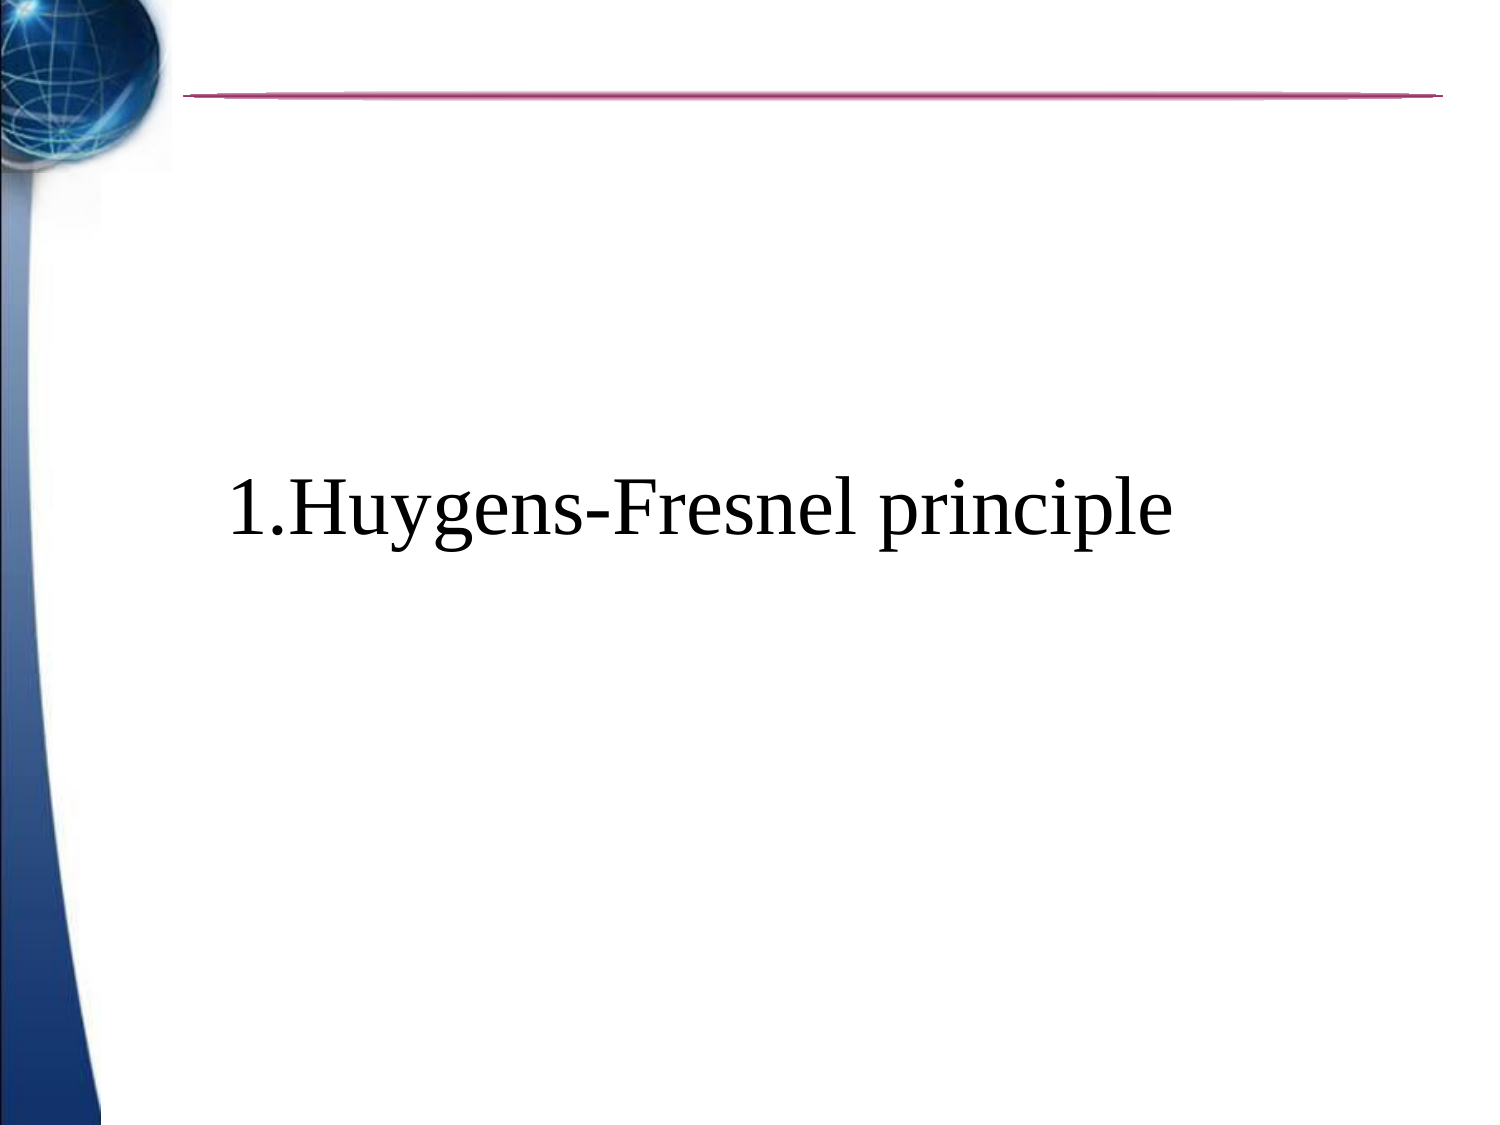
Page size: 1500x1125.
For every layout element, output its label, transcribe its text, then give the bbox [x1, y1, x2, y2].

text_box 1.Huygens-Fresnel principle [211, 444, 1212, 560]
picture [0, 0, 172, 1125]
